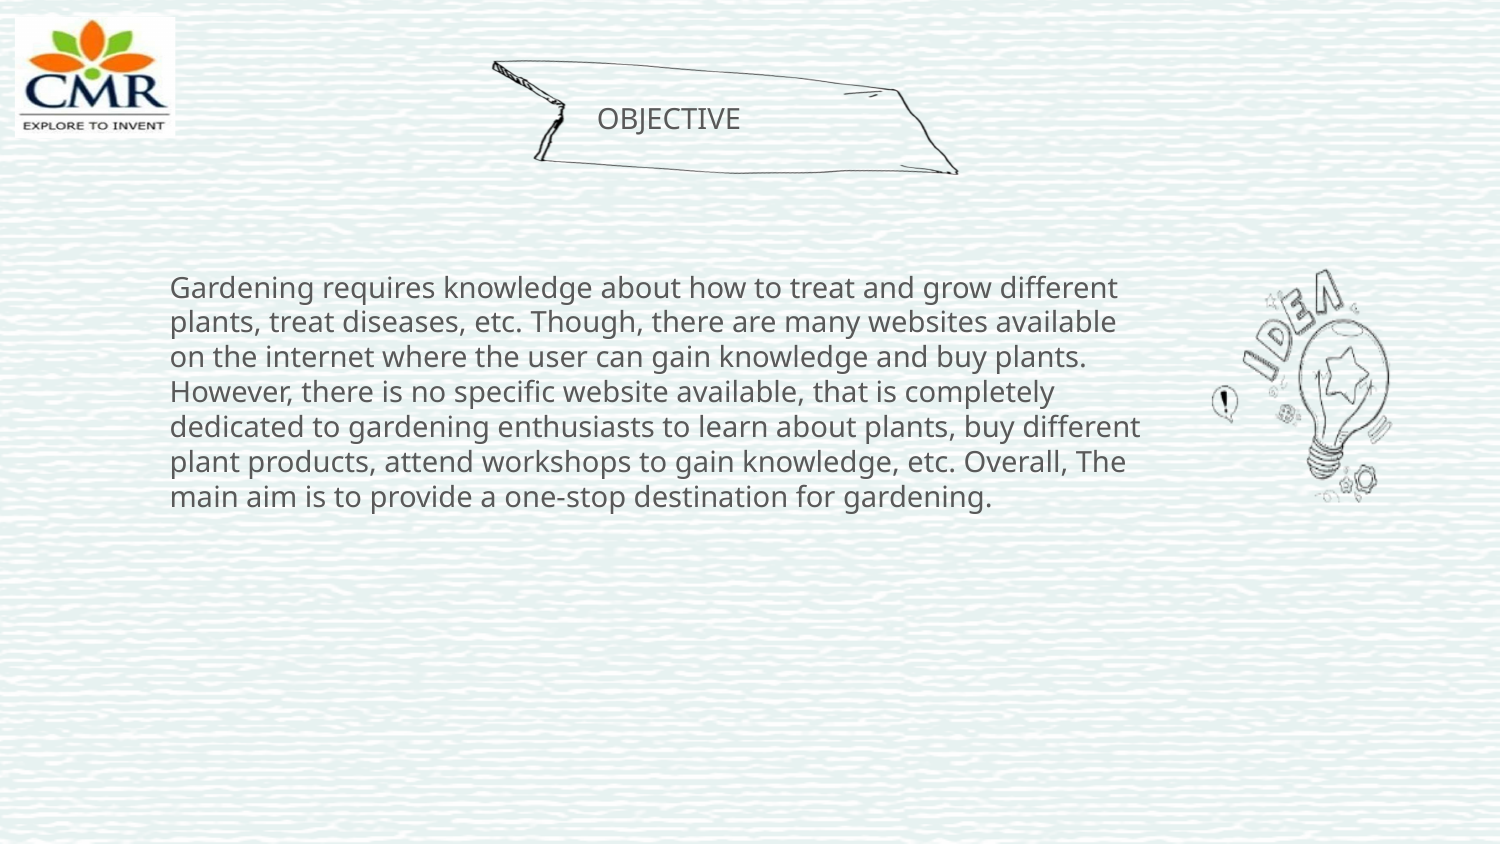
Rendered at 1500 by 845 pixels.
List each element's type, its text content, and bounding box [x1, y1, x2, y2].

text_box Gardening requires knowledge about how to treat and grow different plants, treat diseases, etc. Though, there are many websites available on the internet where the user can gain knowledge and buy plants. However, there is no specific website available, that is completely dedicated to gardening enthusiasts to learn about plants, buy different plant products, attend workshops to gain knowledge, etc. Overall, The main aim is to provide a one-stop destination for gardening. [154, 261, 1175, 564]
text_box [14, 17, 176, 139]
picture [0, 0, 1500, 844]
